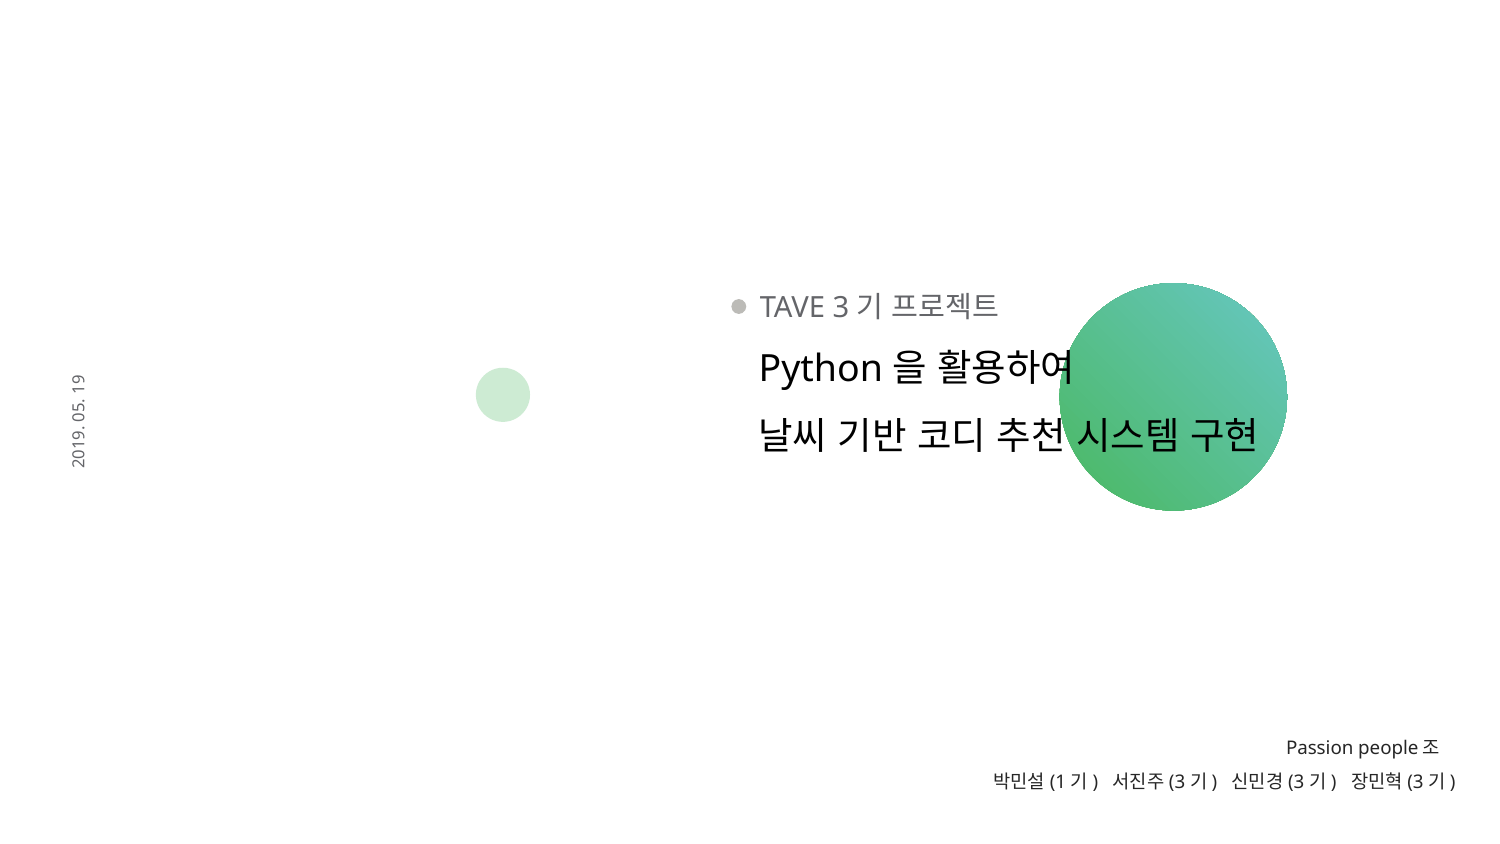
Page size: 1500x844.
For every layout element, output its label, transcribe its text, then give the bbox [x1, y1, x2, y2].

text_box TAVE 3기 프로젝트 [748, 283, 1106, 314]
text_box [473, 365, 533, 424]
text_box [729, 297, 749, 316]
text_box Passion people조 박민설(1기) 서진주(3기) 신민경(3기) 장민혁(3기) [978, 717, 1471, 800]
text_box Python을 활용하여 날씨 기반 코디 추천 시스템 구현 [743, 314, 1275, 464]
text_box [1275, 341, 1290, 453]
text_box 2019. 05. 19 [62, 363, 94, 481]
text_box [1092, 281, 1255, 314]
text_box [1079, 464, 1268, 513]
